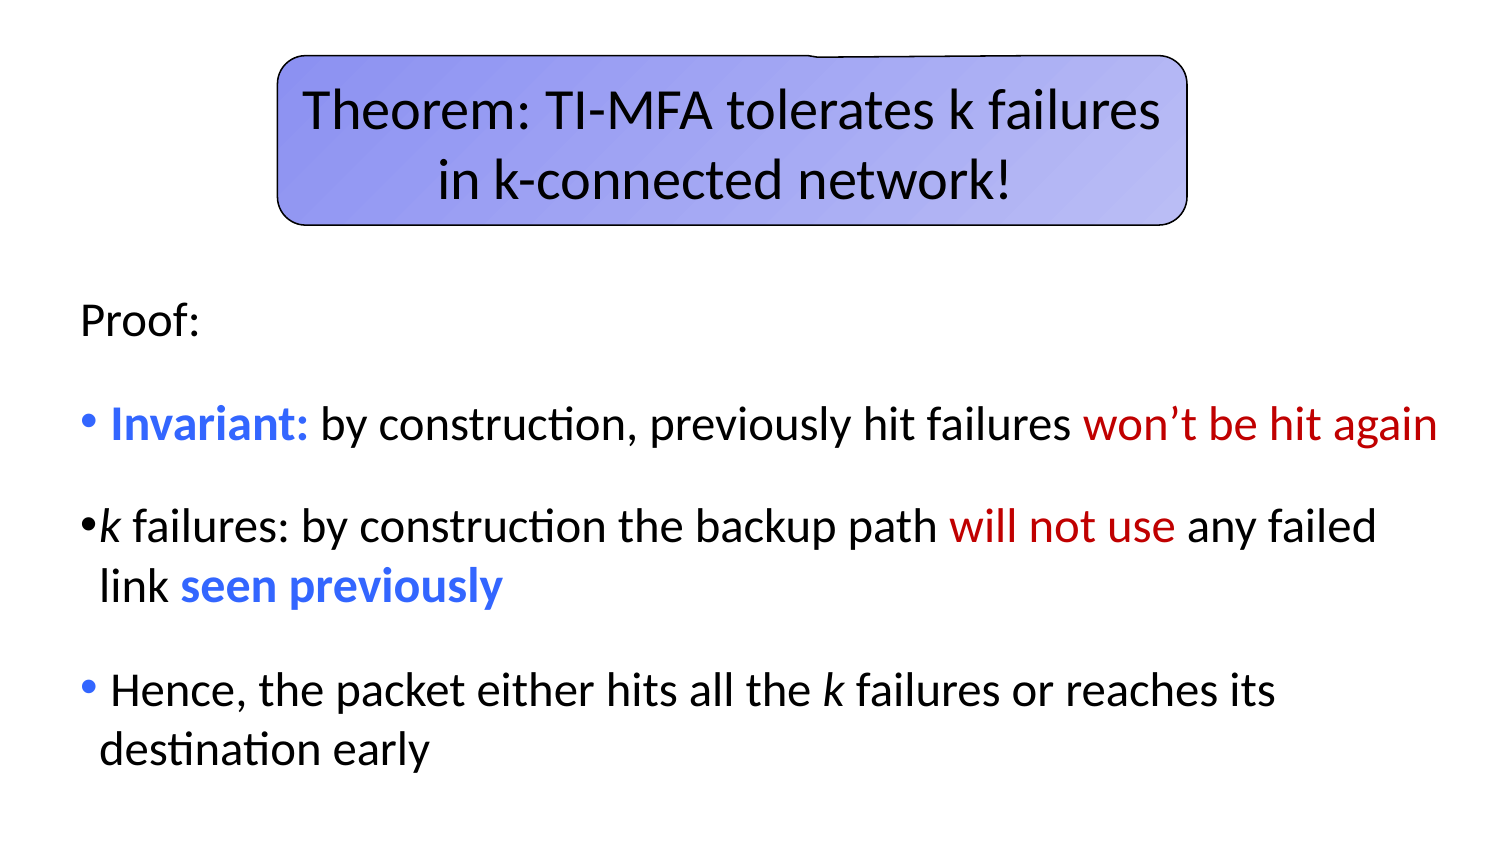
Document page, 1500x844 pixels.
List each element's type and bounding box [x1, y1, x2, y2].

text_box [64, 280, 1459, 844]
text_box [277, 55, 1188, 226]
